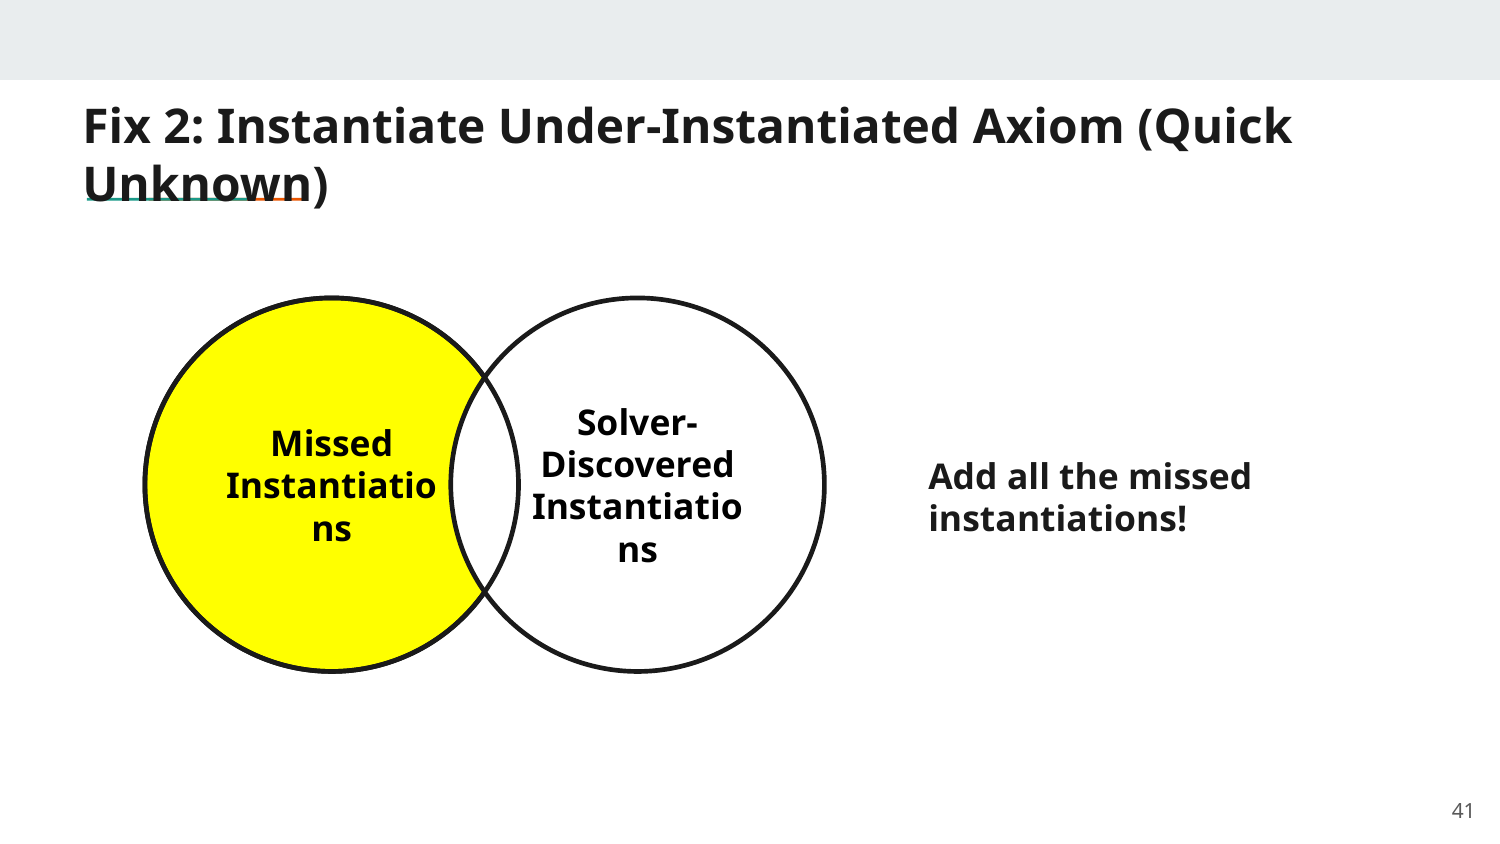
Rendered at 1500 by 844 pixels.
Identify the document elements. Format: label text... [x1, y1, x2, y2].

text_box Solver- Discovered Instantiations [485, 297, 825, 672]
text_box Add all the missed instantiations! [913, 438, 1500, 564]
text_box [144, 297, 519, 672]
slide_number 41 [1400, 779, 1491, 844]
title Fix 2: Instantiate Under-Instantiated Axiom (Quick Unknown) [67, 81, 1491, 176]
